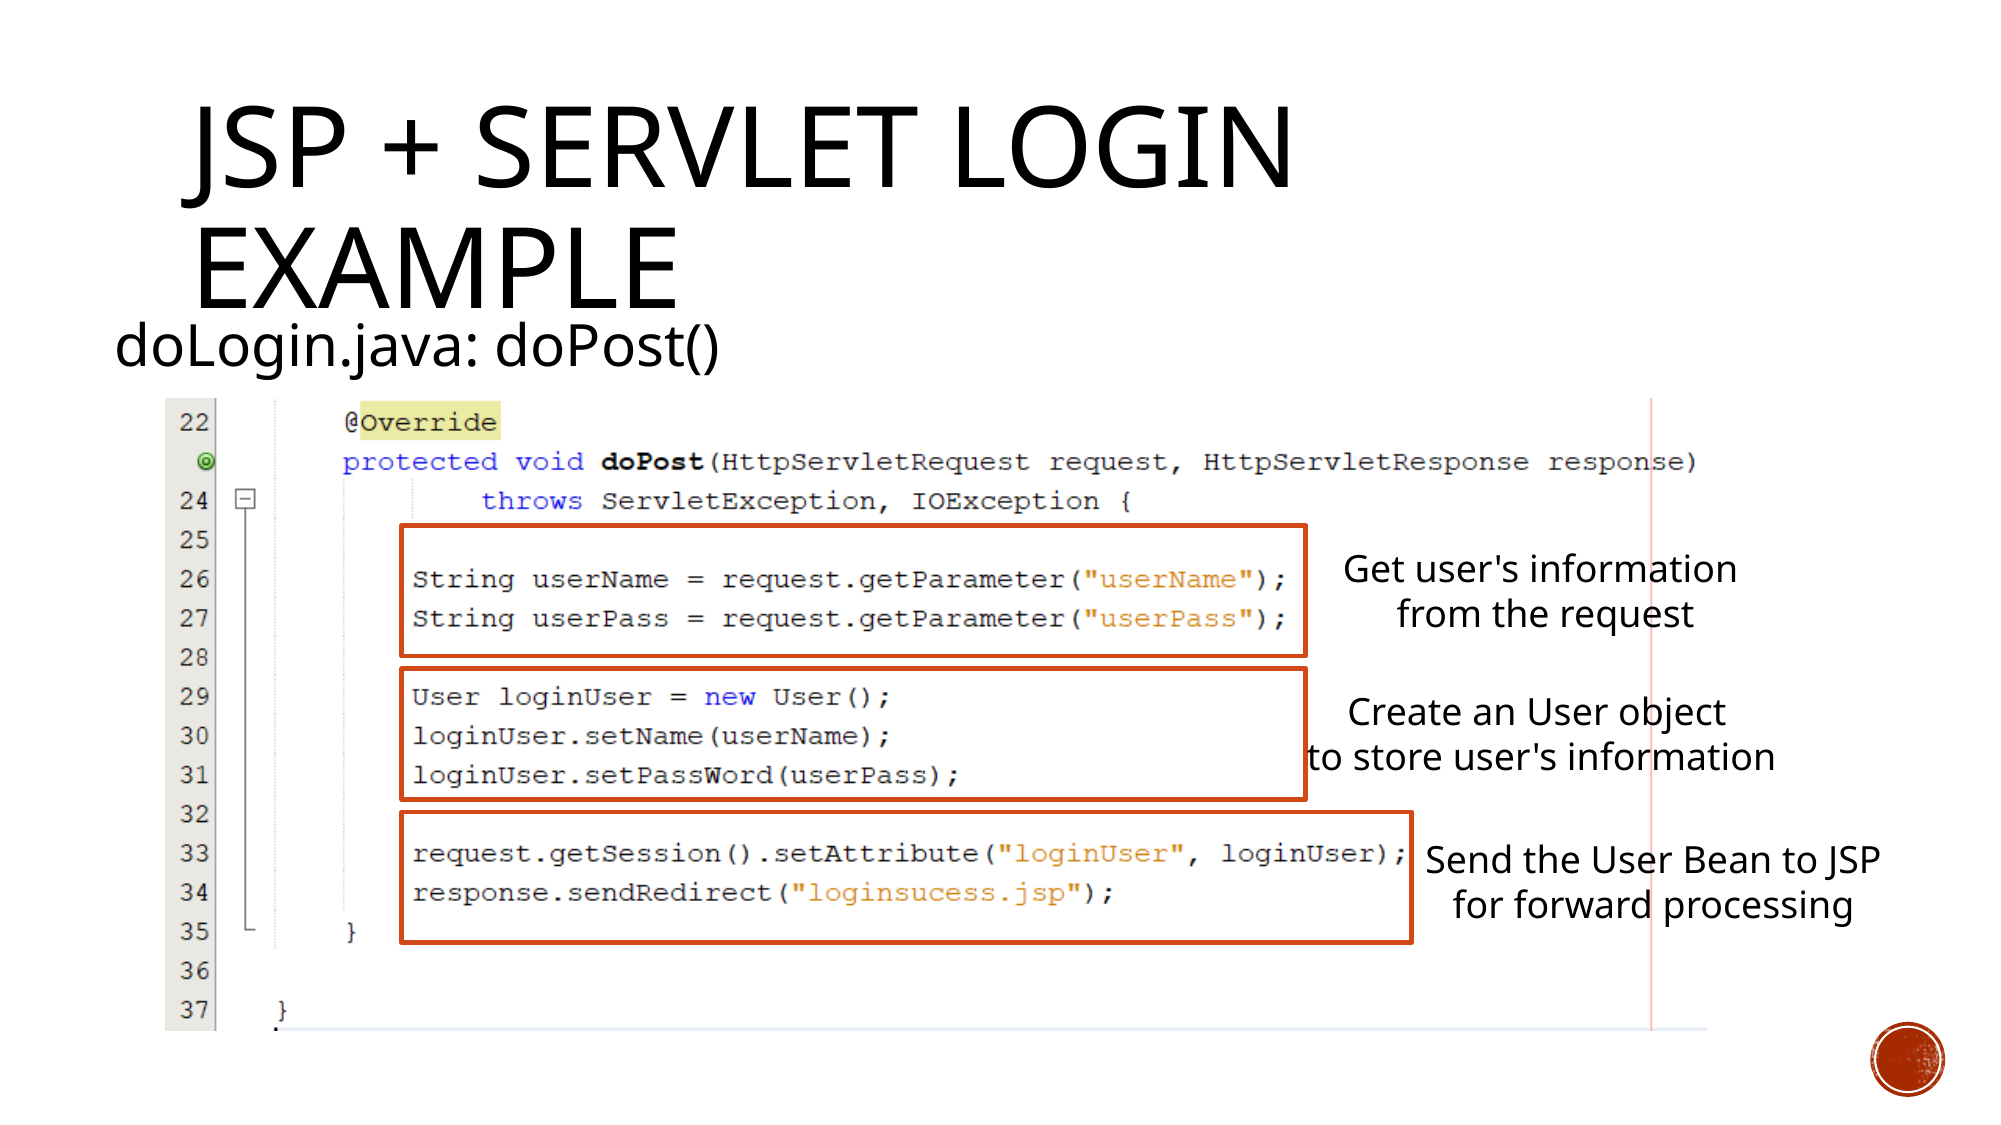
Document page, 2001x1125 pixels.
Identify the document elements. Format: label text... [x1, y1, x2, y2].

text_box doLogin.java: doPost() [100, 300, 795, 386]
text_box Send the User Bean to JSP for forward processing [1708, 828, 1897, 934]
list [167, 404, 1706, 1029]
text_box Create an User object to store user's information [1708, 681, 1792, 786]
title JSP + servlet Login Example [175, 79, 1826, 344]
text_box Get user's information from the request [1708, 537, 1764, 643]
